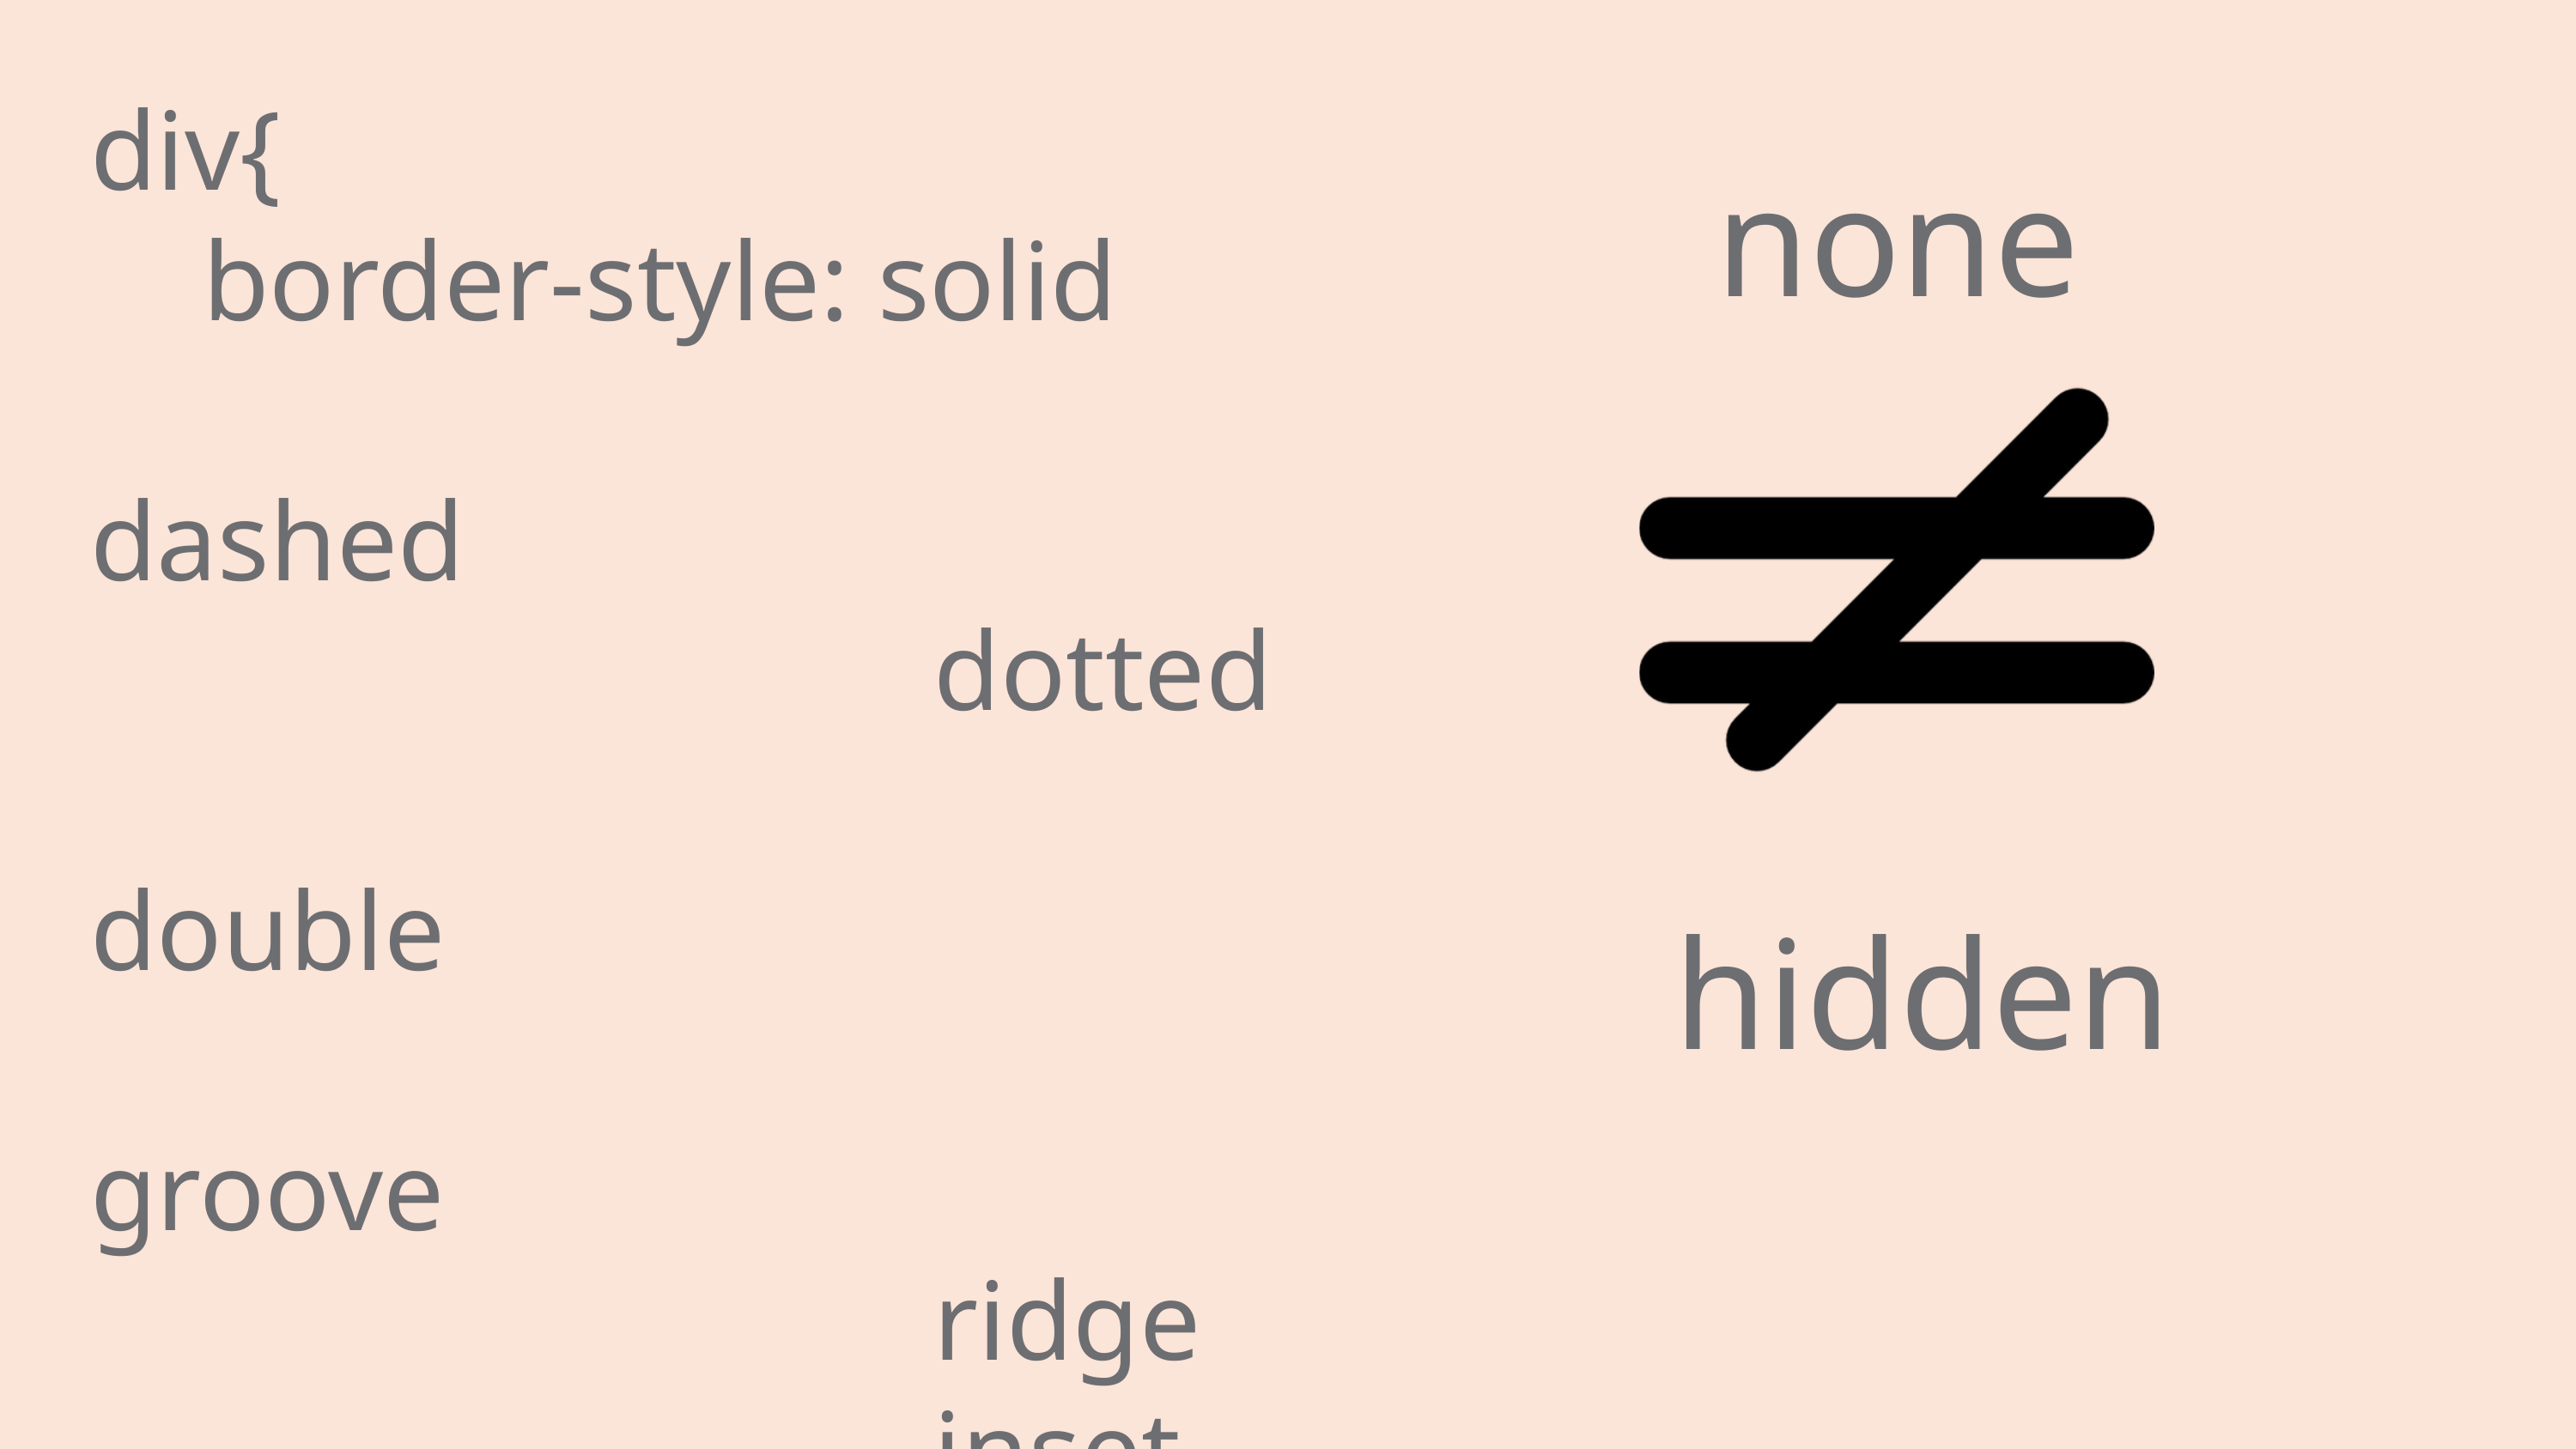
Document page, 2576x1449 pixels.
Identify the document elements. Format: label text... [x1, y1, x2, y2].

text_box div{ border-style: solid dashed dotted double groove ridge inset outset } [90, 82, 1288, 1449]
text_box none [1716, 144, 2163, 327]
text_box hidden [1674, 898, 2205, 1262]
text_box [1639, 322, 2154, 838]
